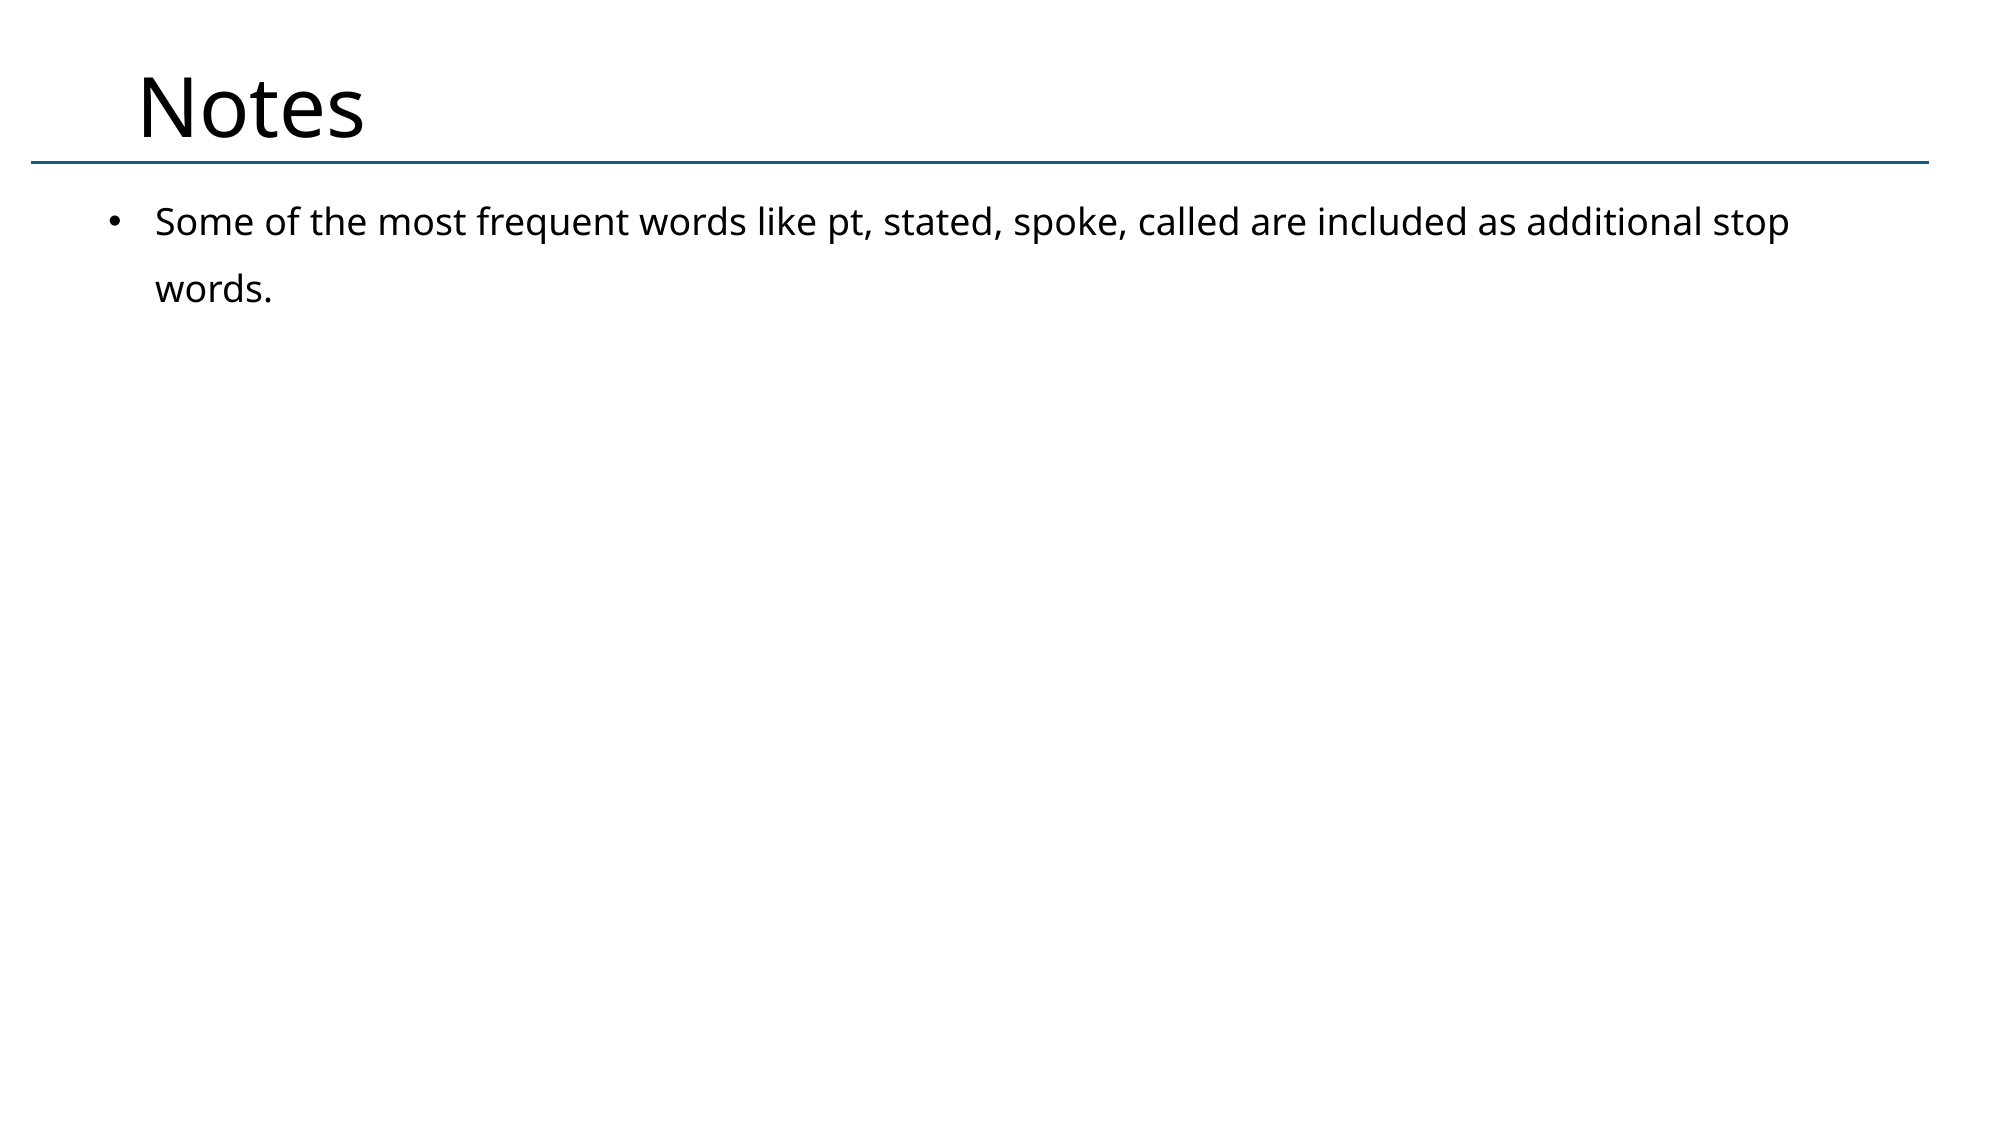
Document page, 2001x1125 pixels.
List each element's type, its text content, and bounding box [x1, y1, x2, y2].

title Notes [120, 16, 1912, 161]
text_box Some of the most frequent words like pt, stated, spoke, called are included as additional stop words. [93, 167, 1867, 318]
